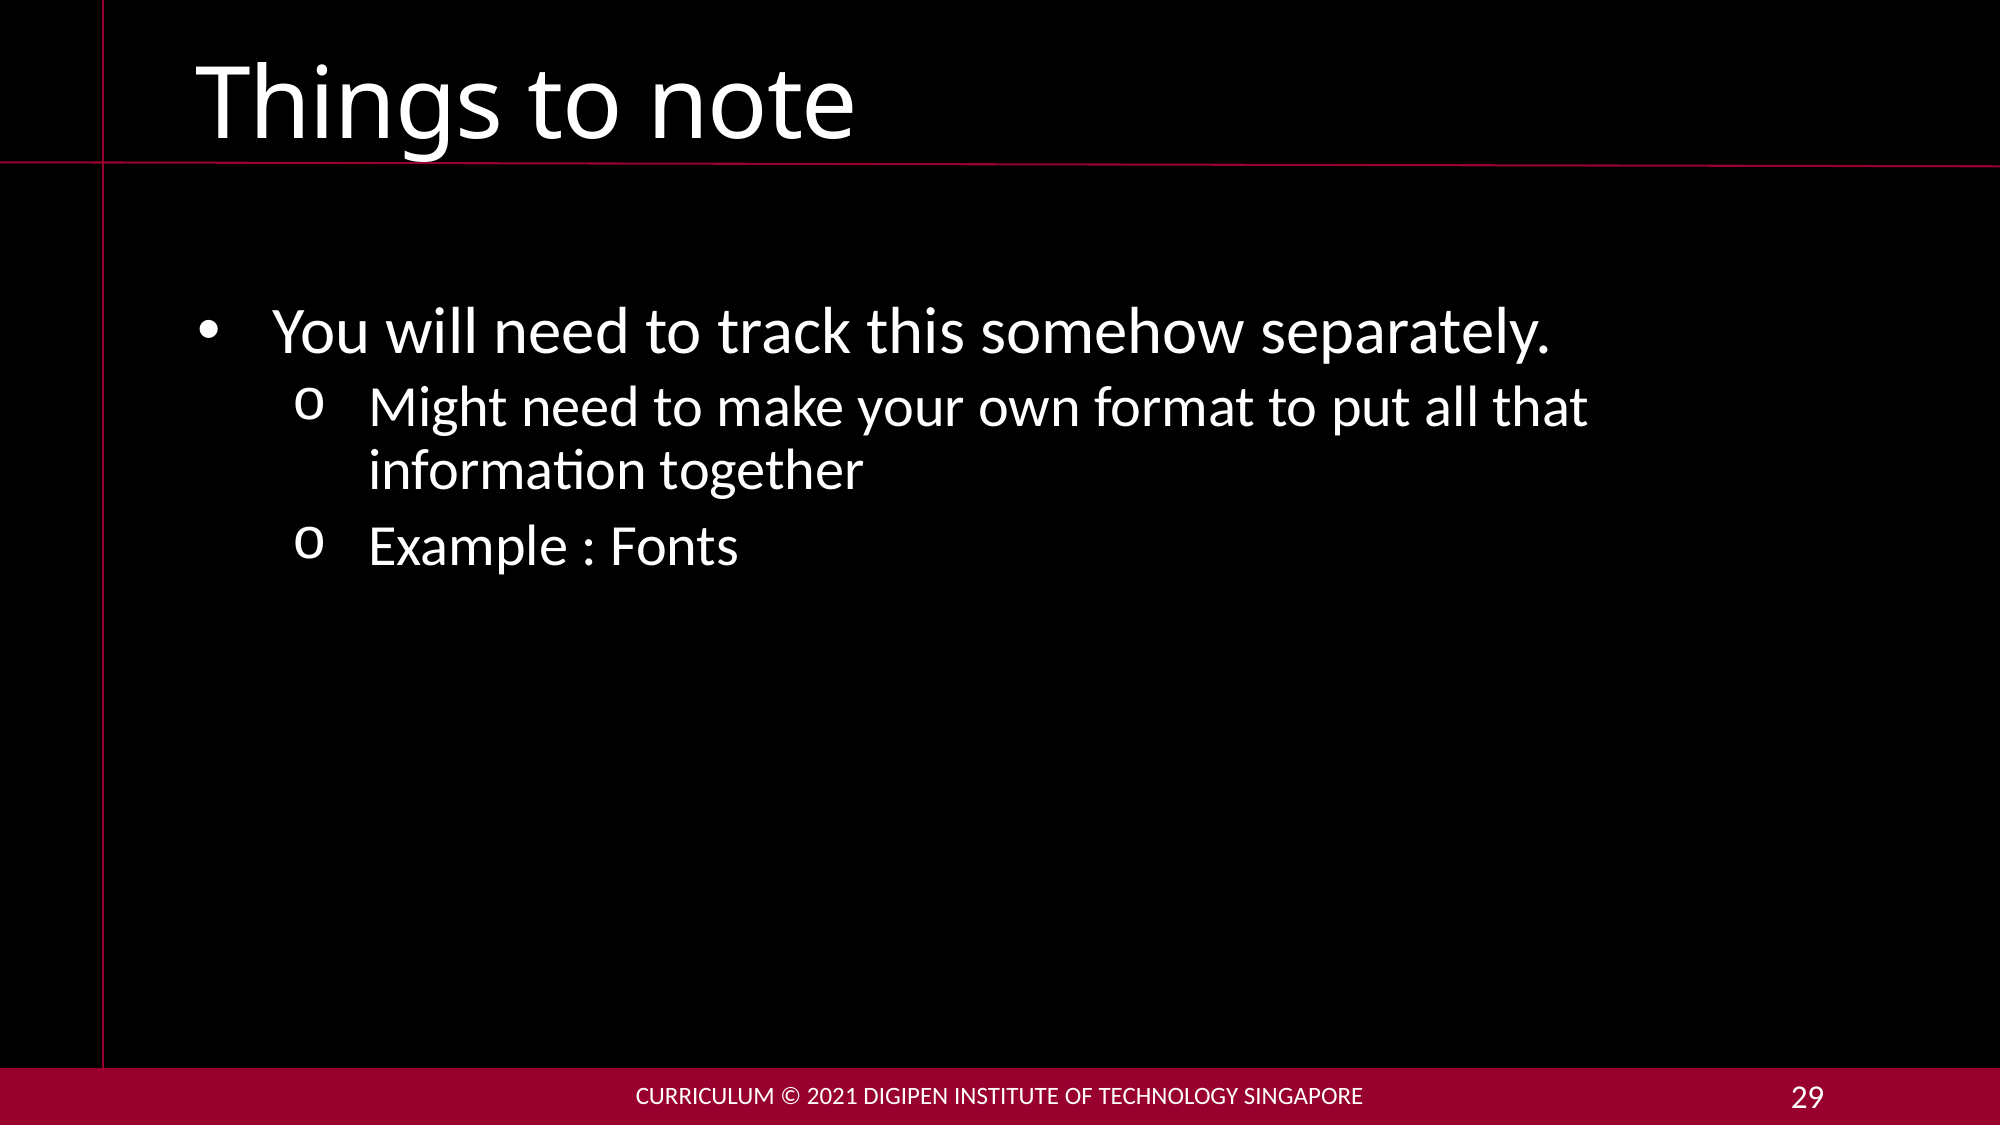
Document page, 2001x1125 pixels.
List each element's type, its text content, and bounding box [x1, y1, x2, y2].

footer Curriculum © 2021 DigiPen Institute of Technology singapore [604, 1064, 1396, 1125]
list You will need to track this somehow separately. Might need to make your own format to put all that information together Example : Fonts [180, 193, 1830, 1040]
slide_number 29 [1624, 1064, 1840, 1125]
title Things to note [180, 24, 1830, 167]
